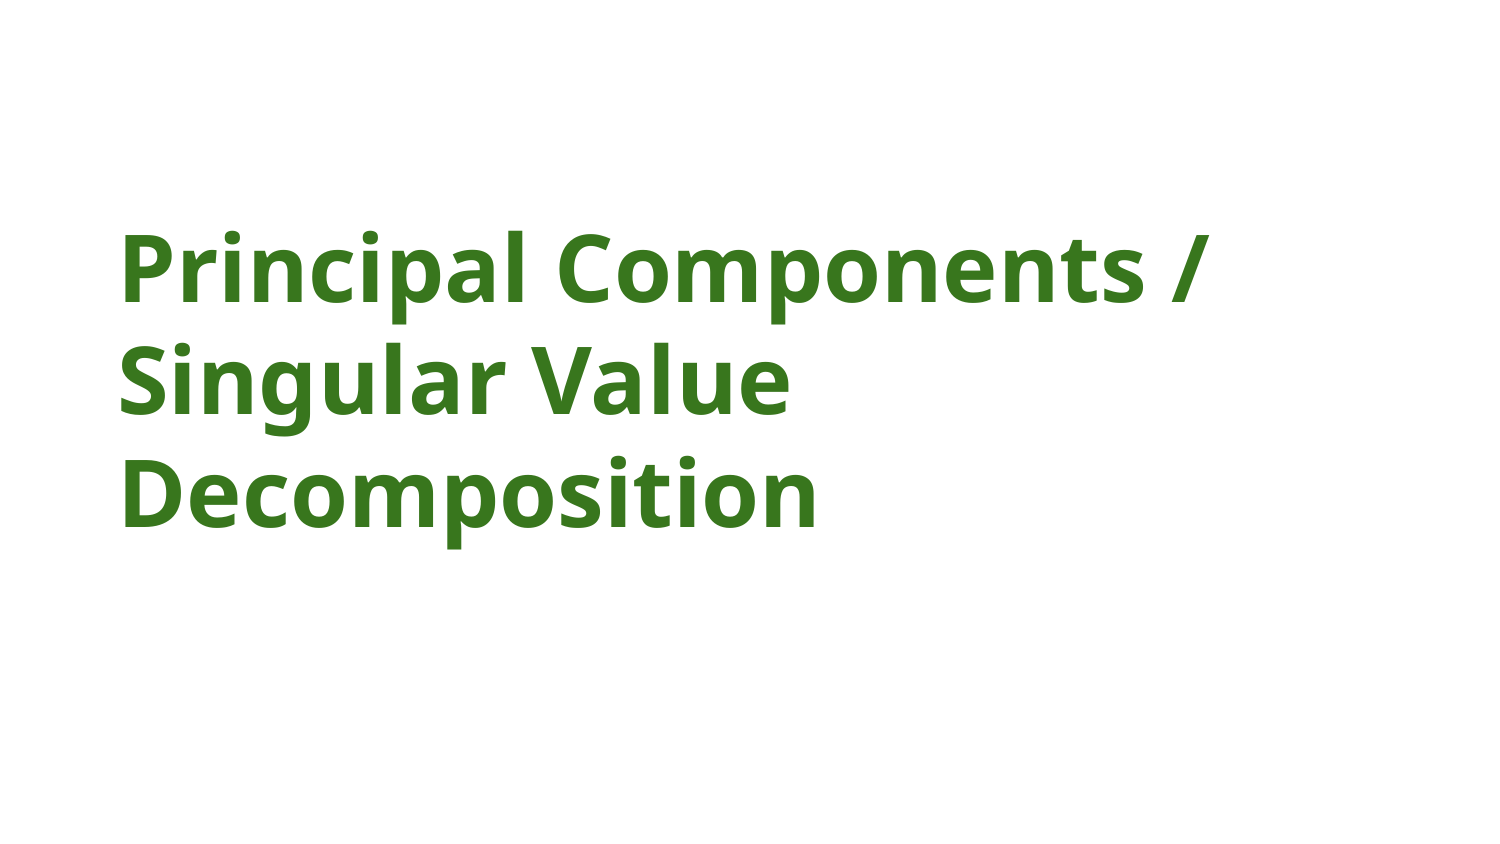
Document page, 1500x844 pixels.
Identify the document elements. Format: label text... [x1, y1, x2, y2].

title Principal Components / Singular Value Decomposition [102, 210, 1397, 562]
